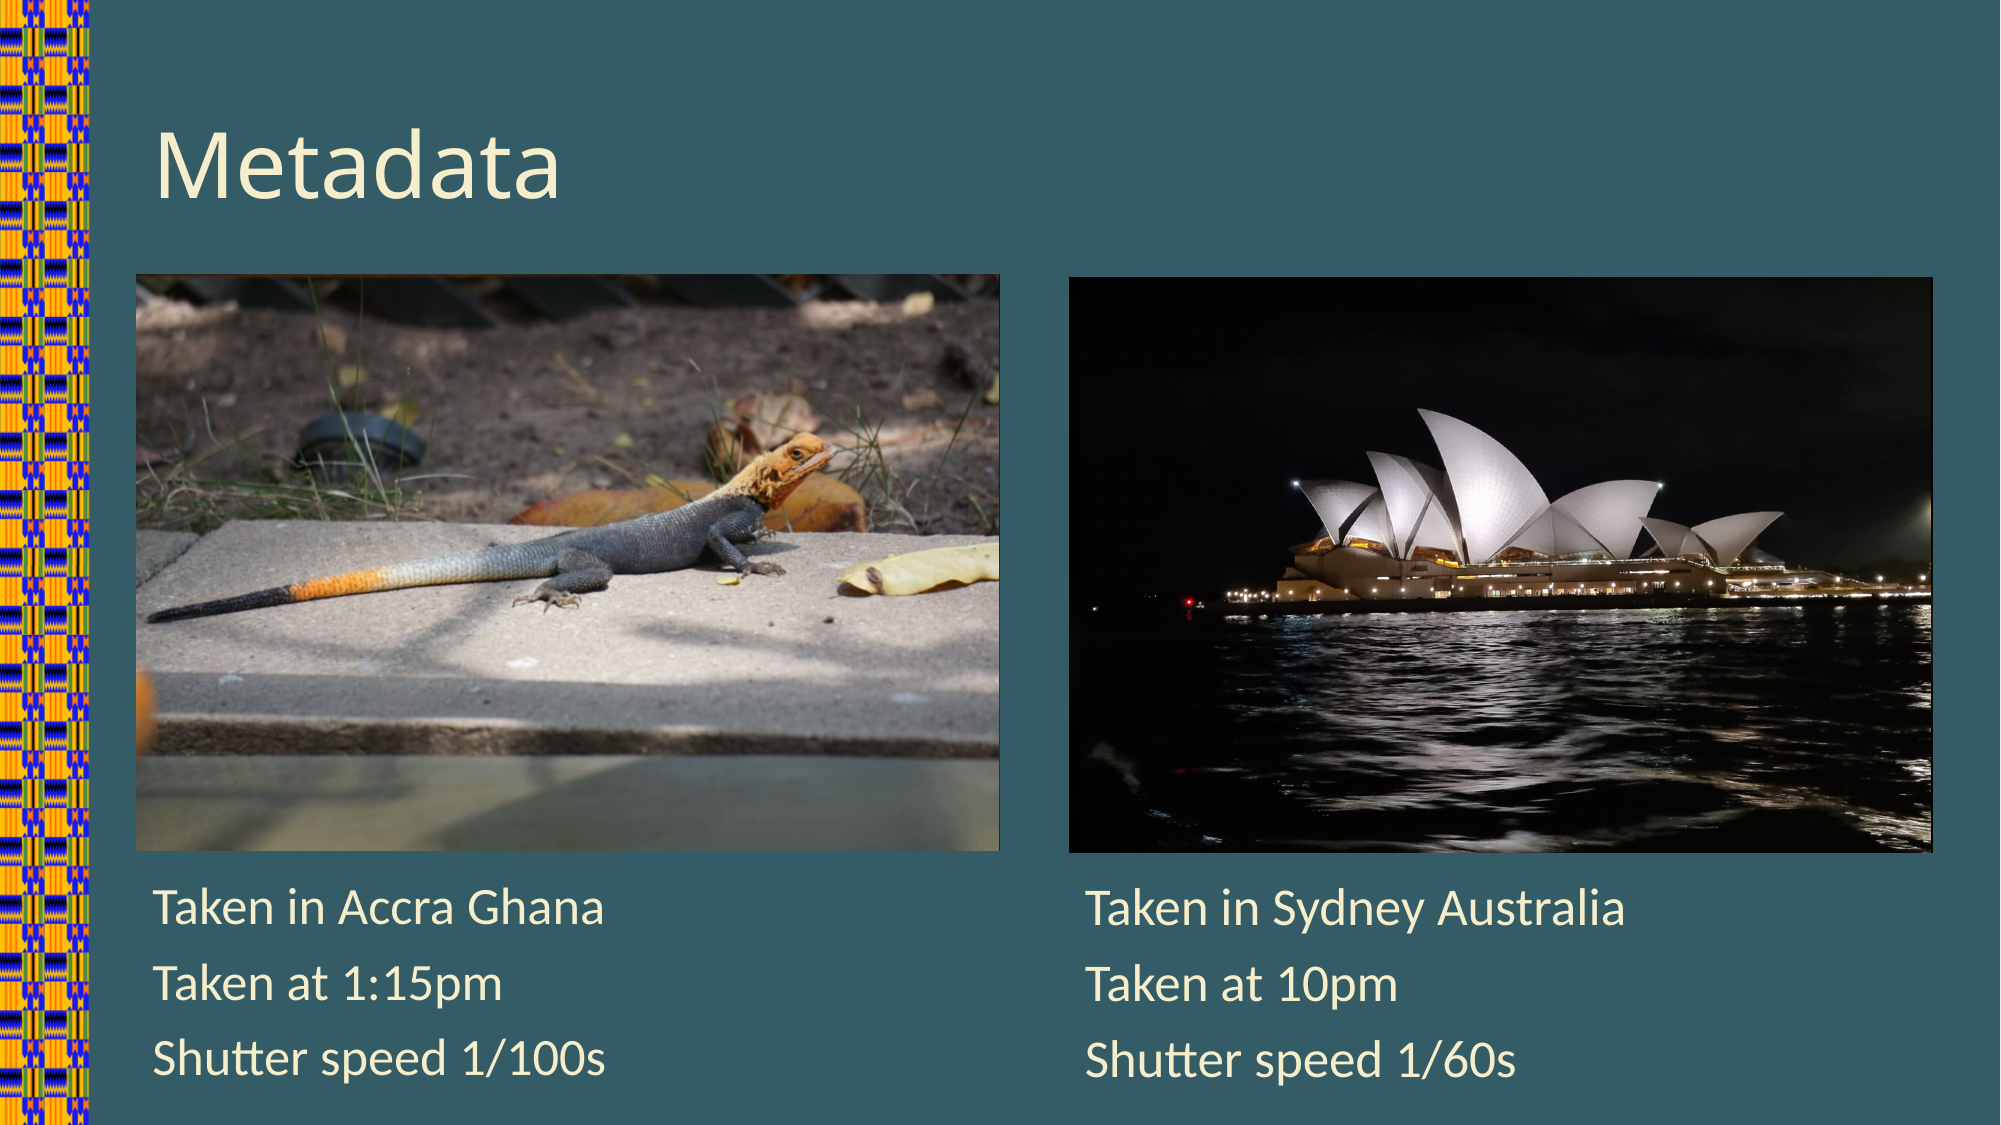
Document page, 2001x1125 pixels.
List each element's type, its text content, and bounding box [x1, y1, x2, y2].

title Metadata [137, 59, 1863, 278]
picture [0, 0, 2001, 1125]
list Taken in Accra Ghana Taken at 1:15pm Shutter speed 1/100s [137, 872, 1000, 1097]
text_box Taken in Sydney Australia Taken at 10pm Shutter speed 1/60s [1069, 872, 1933, 1097]
